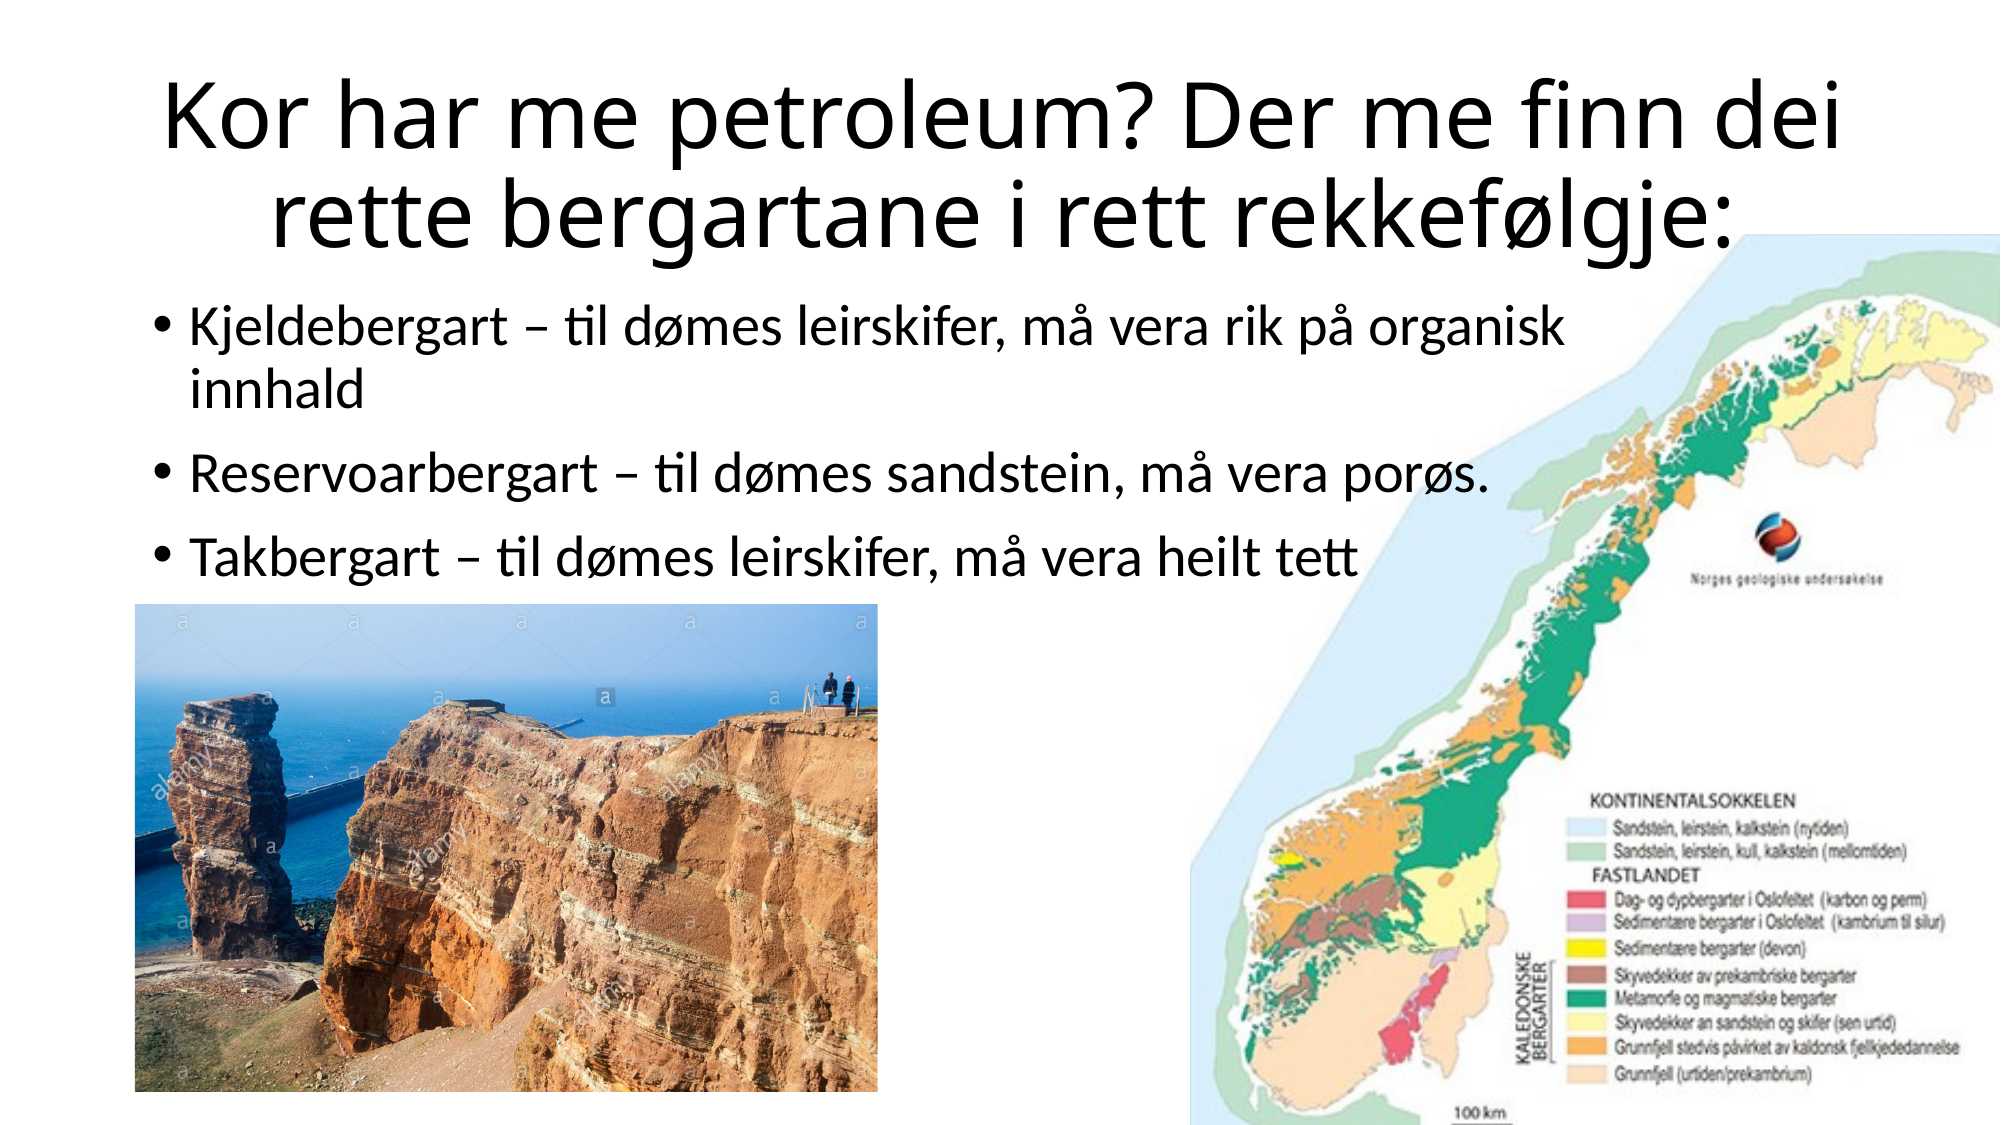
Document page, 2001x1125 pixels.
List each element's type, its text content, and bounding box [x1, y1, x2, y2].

picture [134, 604, 878, 1092]
list Kjeldebergart – til dømes leirskifer, må vera rik på organisk innhald Reservoarbergart – til dømes sandstein, må vera porøs. Takbergart – til dømes leirskifer, må vera heilt tett [137, 287, 1190, 775]
picture [1190, 234, 2000, 1125]
title Kor har me petroleum? Der me finn dei rette bergartane i rett rekkefølgje: [53, 59, 1954, 278]
